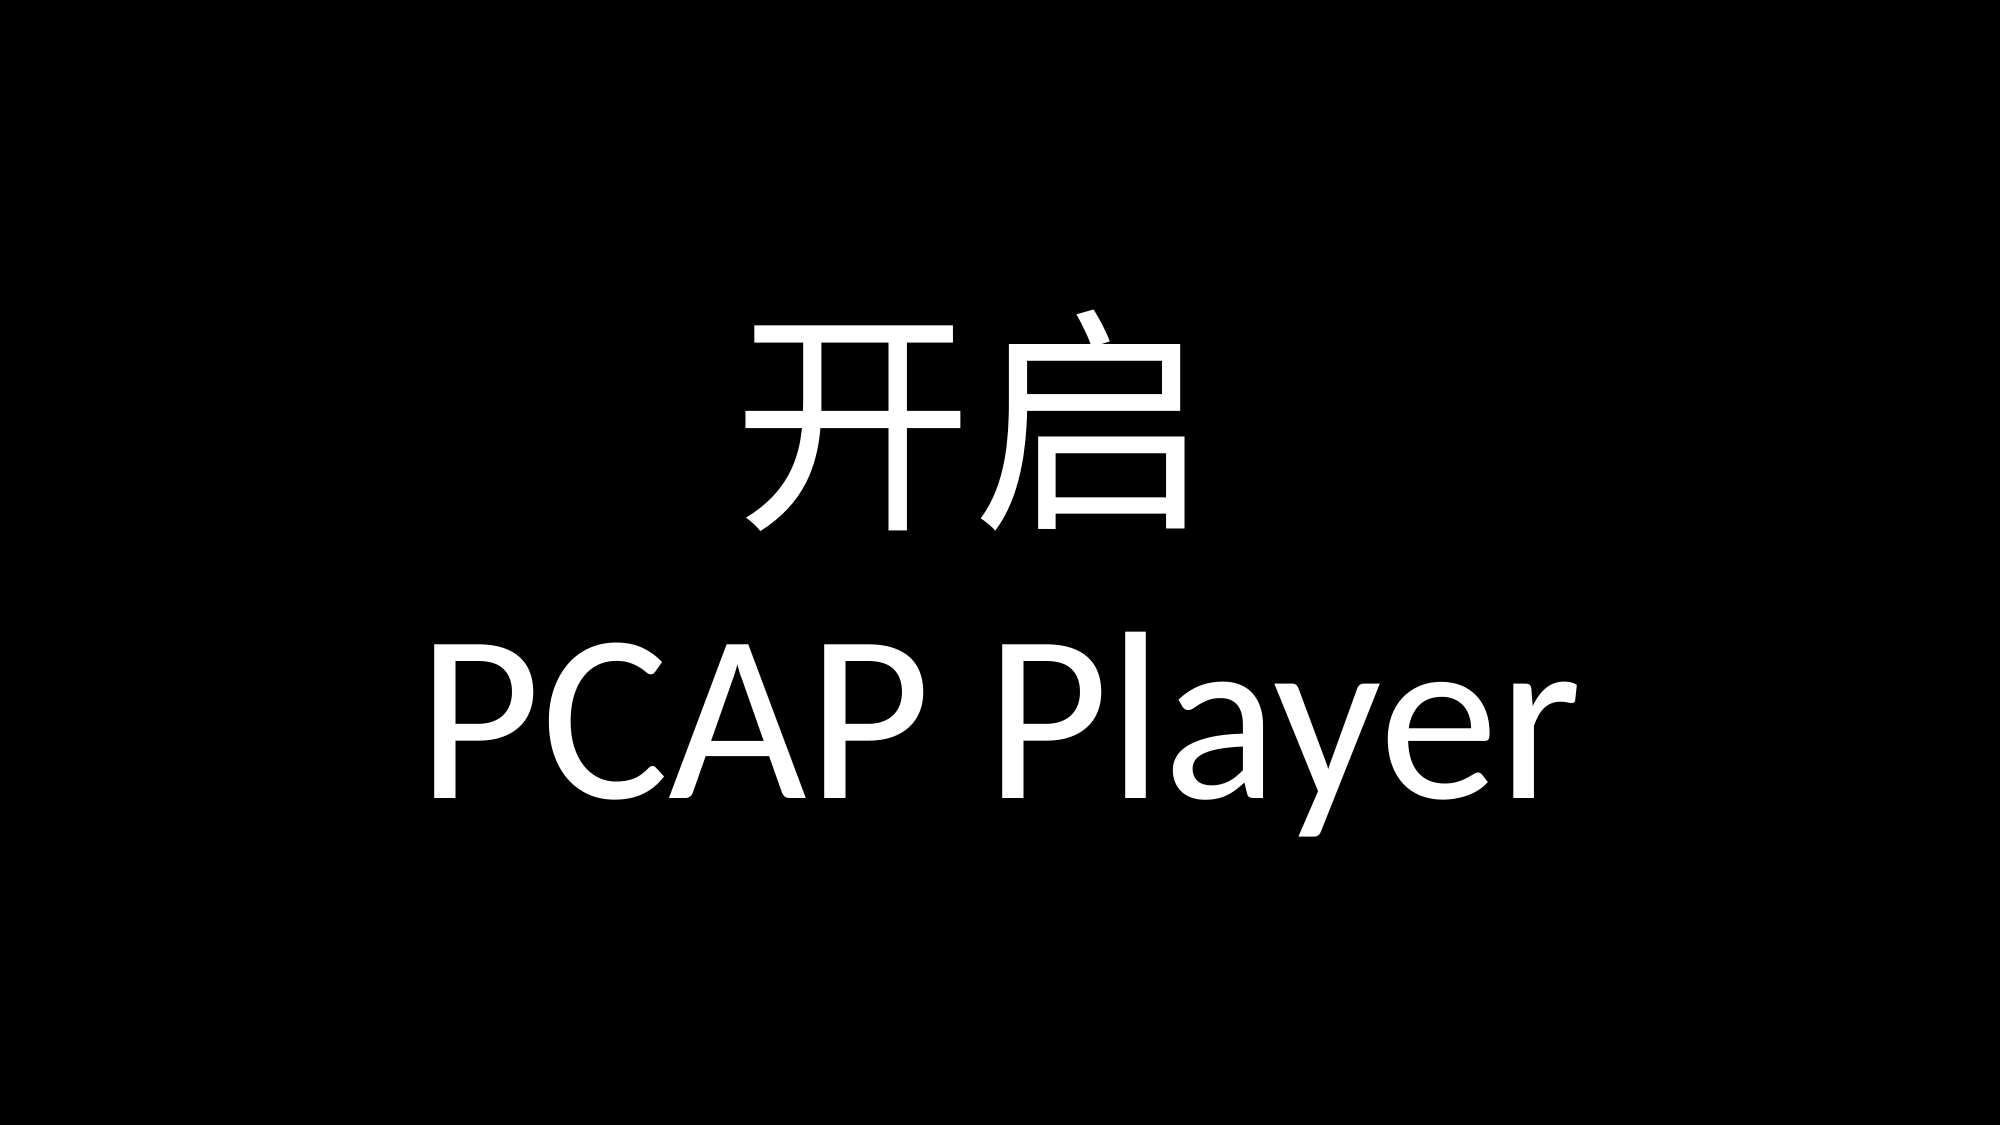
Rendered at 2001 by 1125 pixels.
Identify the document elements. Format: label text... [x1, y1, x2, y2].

text_box 开启 PCAP Player [126, 264, 1874, 855]
